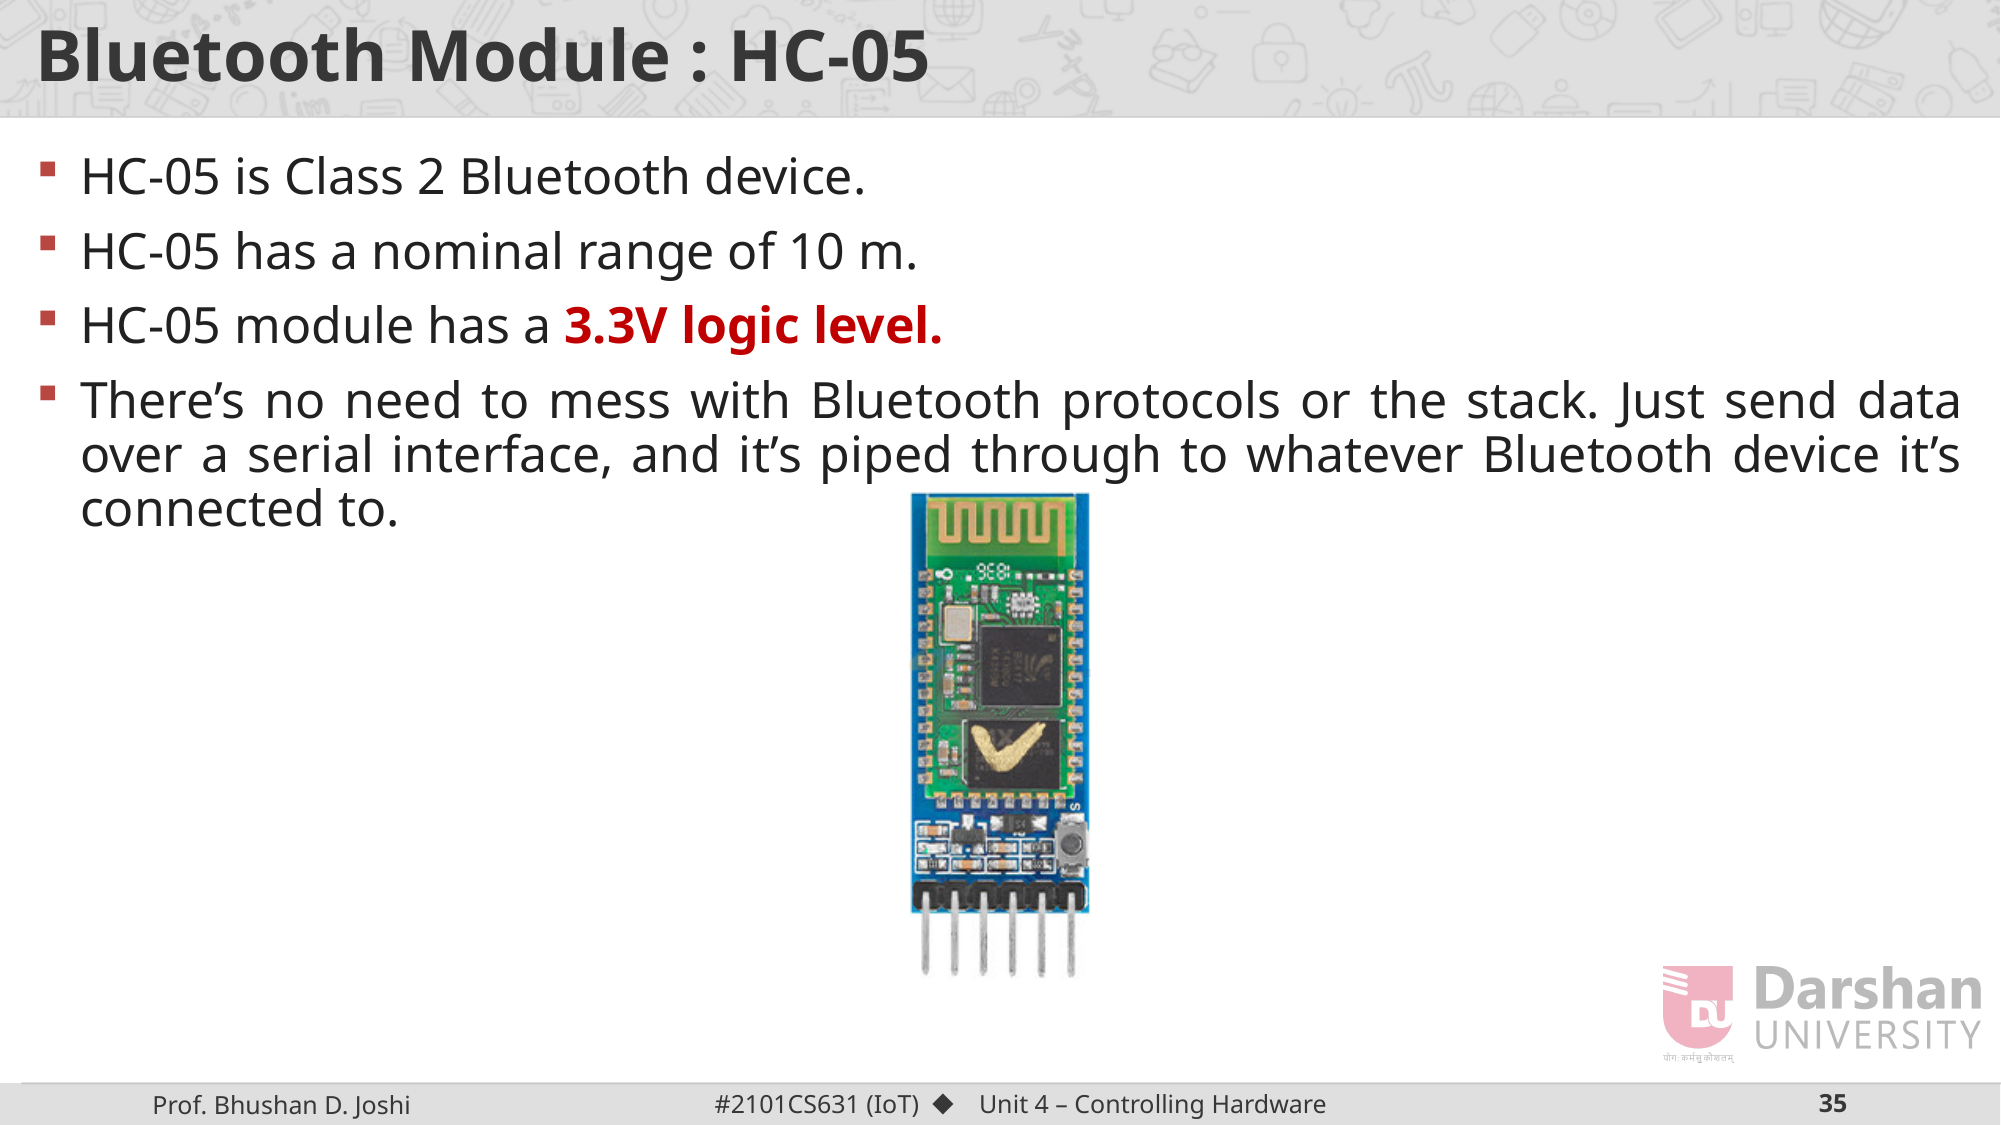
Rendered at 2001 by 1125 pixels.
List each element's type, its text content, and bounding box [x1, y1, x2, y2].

list HC-05 is Class 2 Bluetooth device. HC-05 has a nominal range of 10 m. HC-05 module has a 3.3V logic level. There’s no need to mess with Bluetooth protocols or the stack. Just send data over a serial interface, and it’s piped through to whatever Bluetooth device it’s connected to. [21, 143, 1979, 1061]
title Bluetooth Module : HC-05 [0, 0, 2000, 117]
picture [909, 491, 1091, 981]
